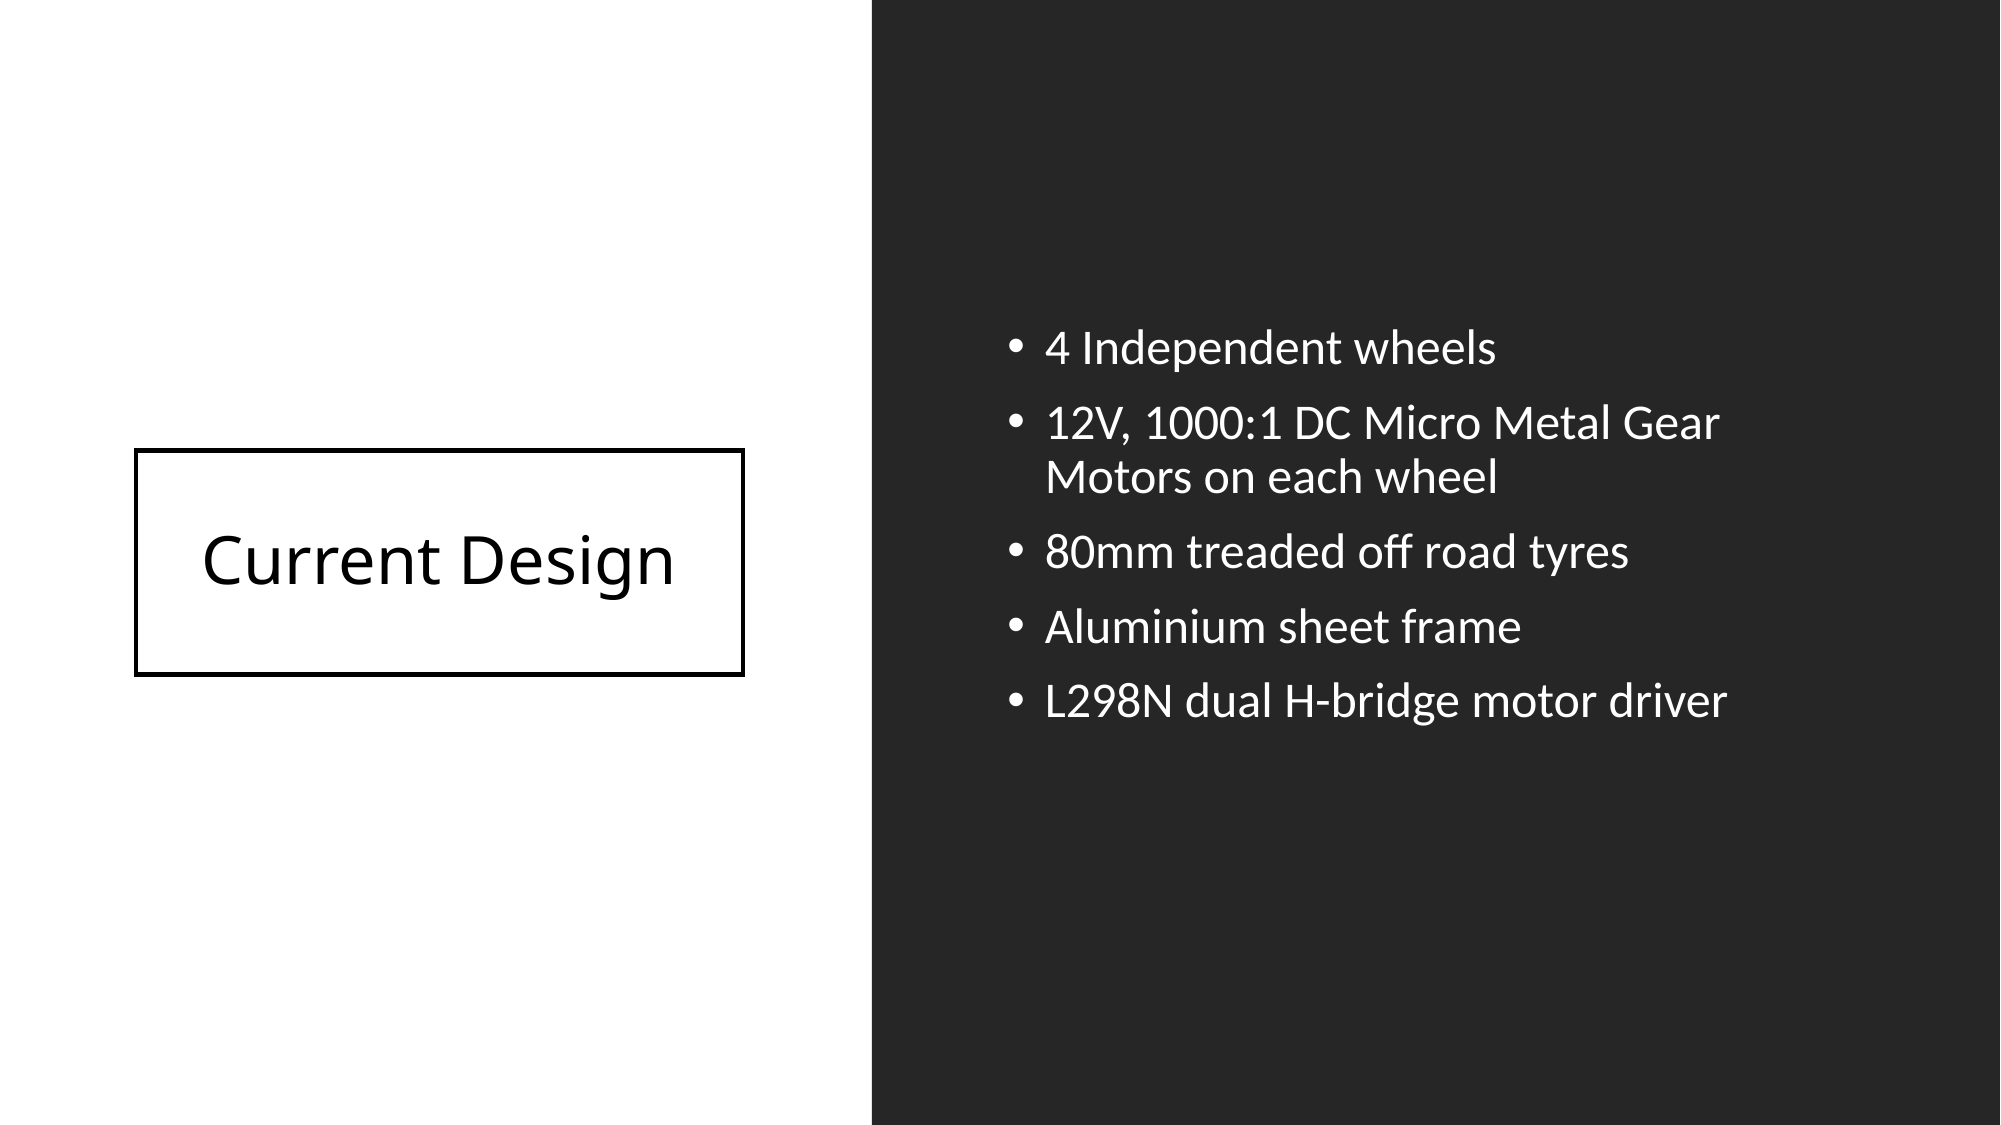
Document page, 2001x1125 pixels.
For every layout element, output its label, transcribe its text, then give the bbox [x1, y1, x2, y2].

title Current Design [136, 450, 743, 675]
list 4 Independent wheels 12V, 1000:1 DC Micro Metal Gear Motors on each wheel 80mm treaded off road tyres Aluminium sheet frame L298N dual H-bridge motor driver [992, 131, 1880, 994]
text_box [871, 0, 2000, 1125]
